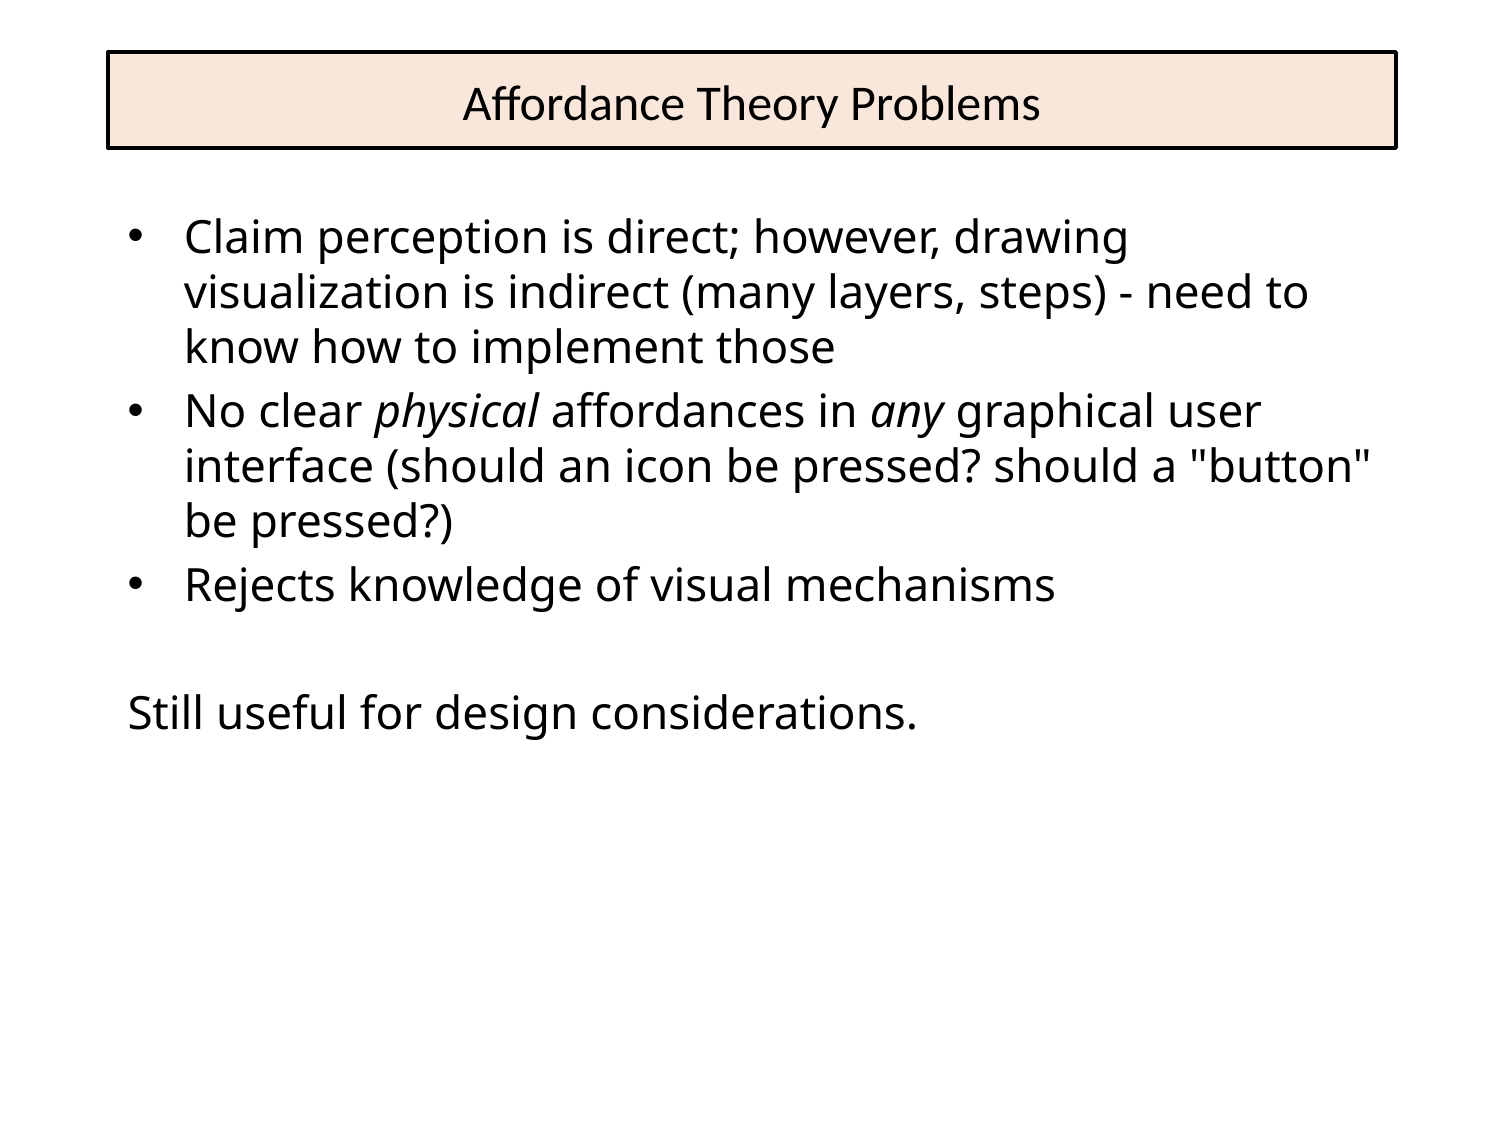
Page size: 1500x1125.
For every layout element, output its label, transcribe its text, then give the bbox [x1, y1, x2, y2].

title Affordance Theory Problems [106, 50, 1398, 150]
list Claim perception is direct; however, drawing visualization is indirect (many layers, steps) - need to know how to implement those No clear physical affordances in any graphical user interface (should an icon be pressed? should a "button" be pressed?) Rejects knowledge of visual mechanisms Still useful for design considerations. [112, 200, 1388, 875]
